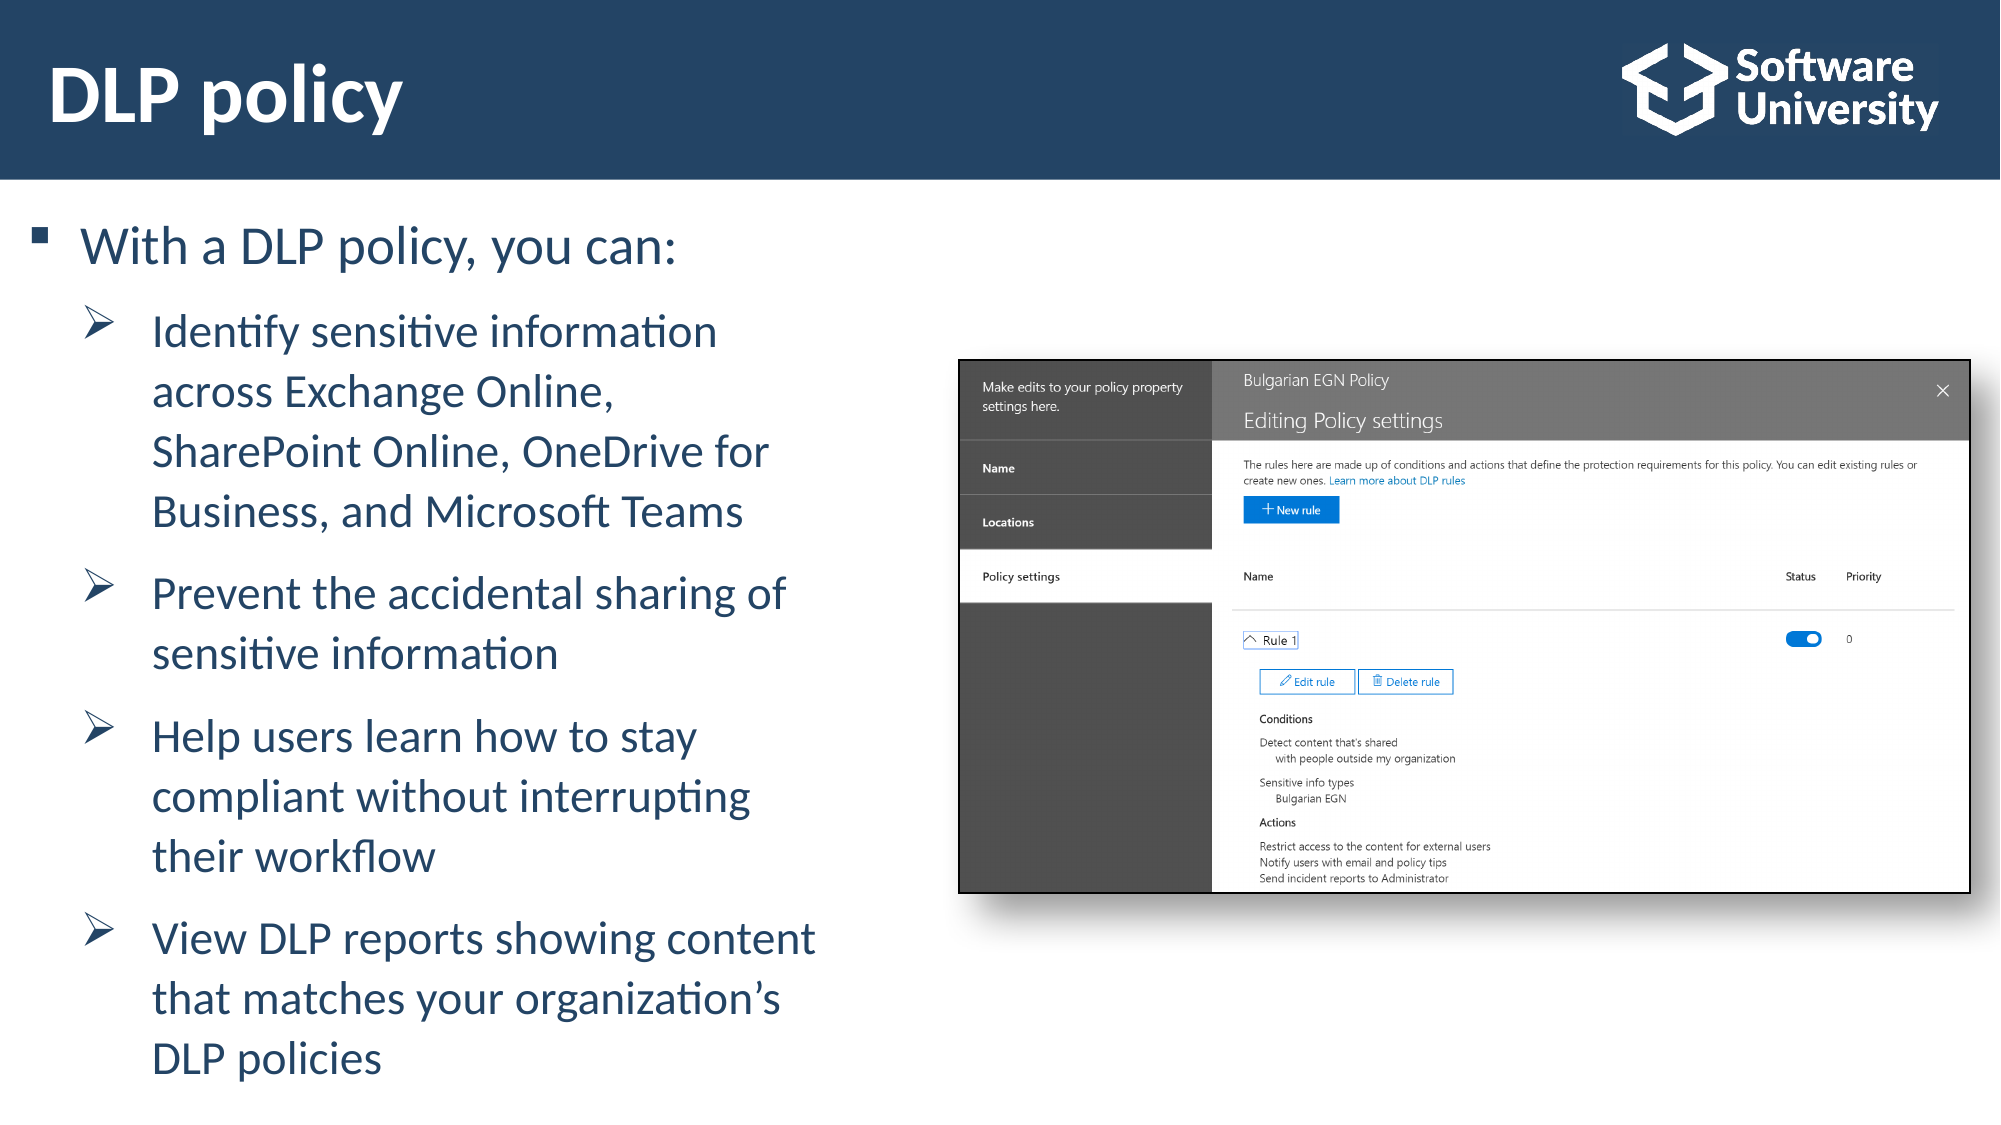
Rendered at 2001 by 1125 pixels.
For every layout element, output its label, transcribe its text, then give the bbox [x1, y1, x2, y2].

picture [960, 360, 1969, 893]
title DLP policy [31, 16, 1591, 162]
picture [1622, 43, 1939, 136]
list With a DLP policy, you can: Identify sensitive information across Exchange Online, SharePoint Online, OneDrive for Business, and Microsoft Teams Prevent the accidental sharing of sensitive information Help users learn how to stay compliant without interrupting their workflow View DLP reports showing content that matches your organization’s DLP policies [9, 200, 926, 1100]
